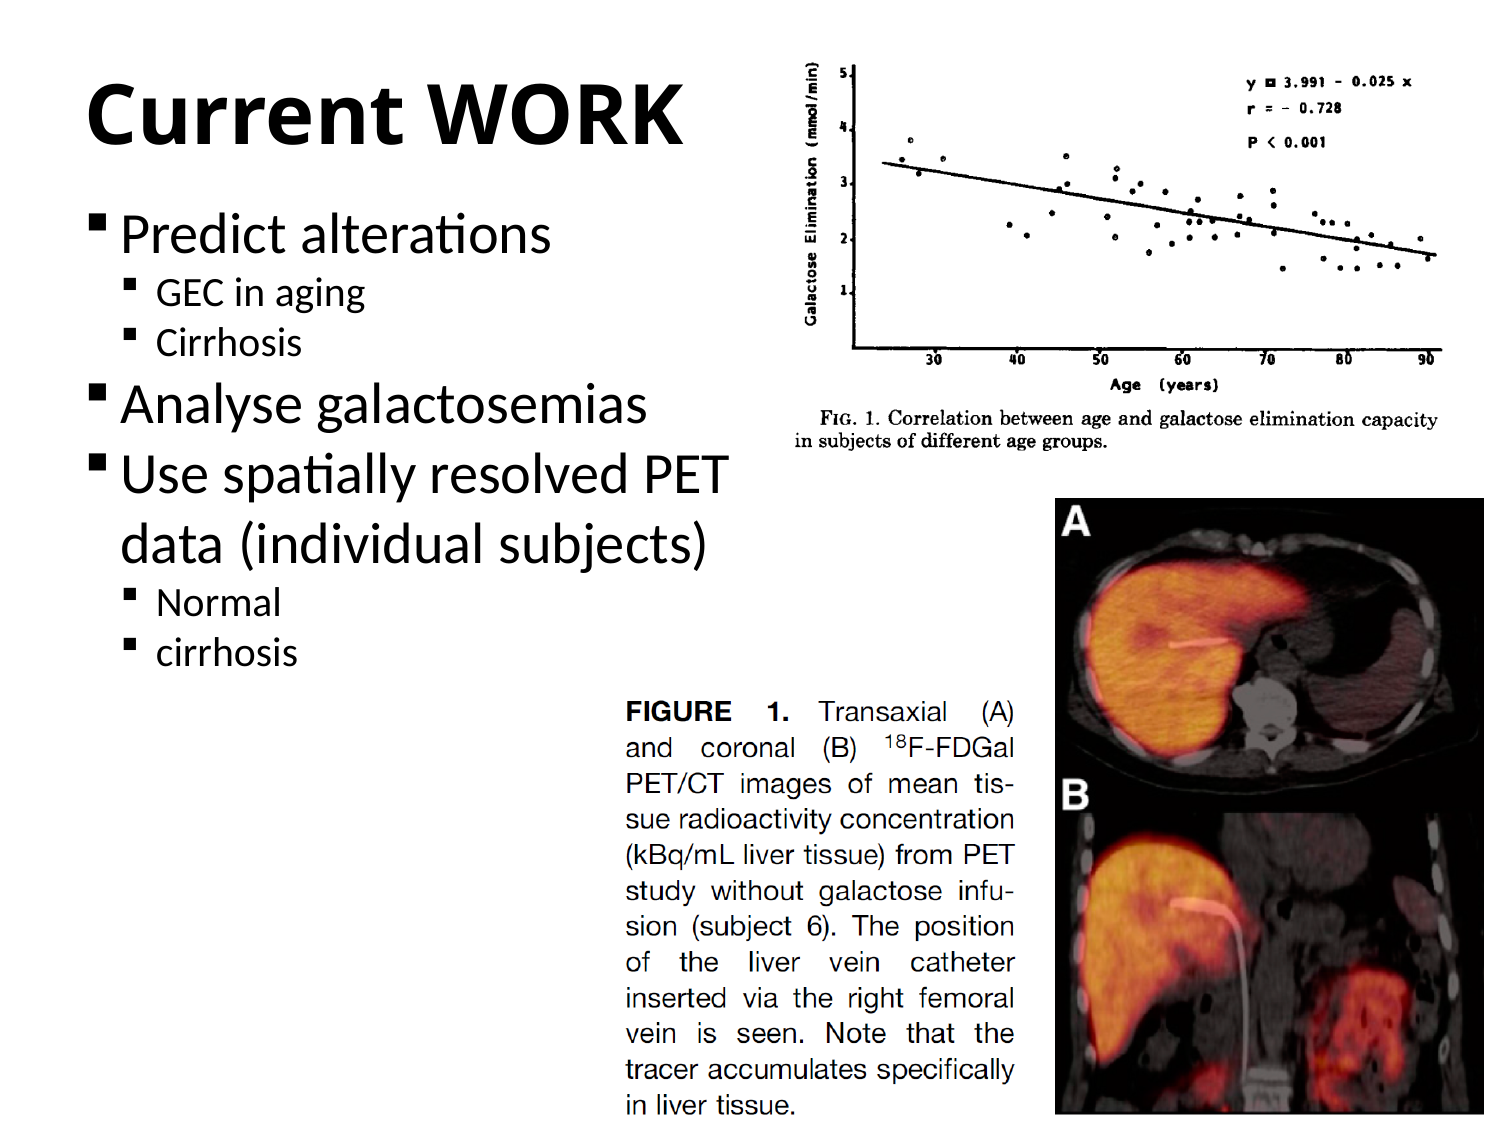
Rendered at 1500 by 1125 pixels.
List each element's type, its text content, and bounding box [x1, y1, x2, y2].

text_box Predict alterations GEC in aging Cirrhosis Analyse galactosemias Use spatially resolved PET data (individual subjects) Normal cirrhosis [70, 187, 813, 763]
picture [794, 62, 1443, 451]
text_box Current WORK [69, 17, 1420, 205]
picture [624, 498, 1484, 1116]
